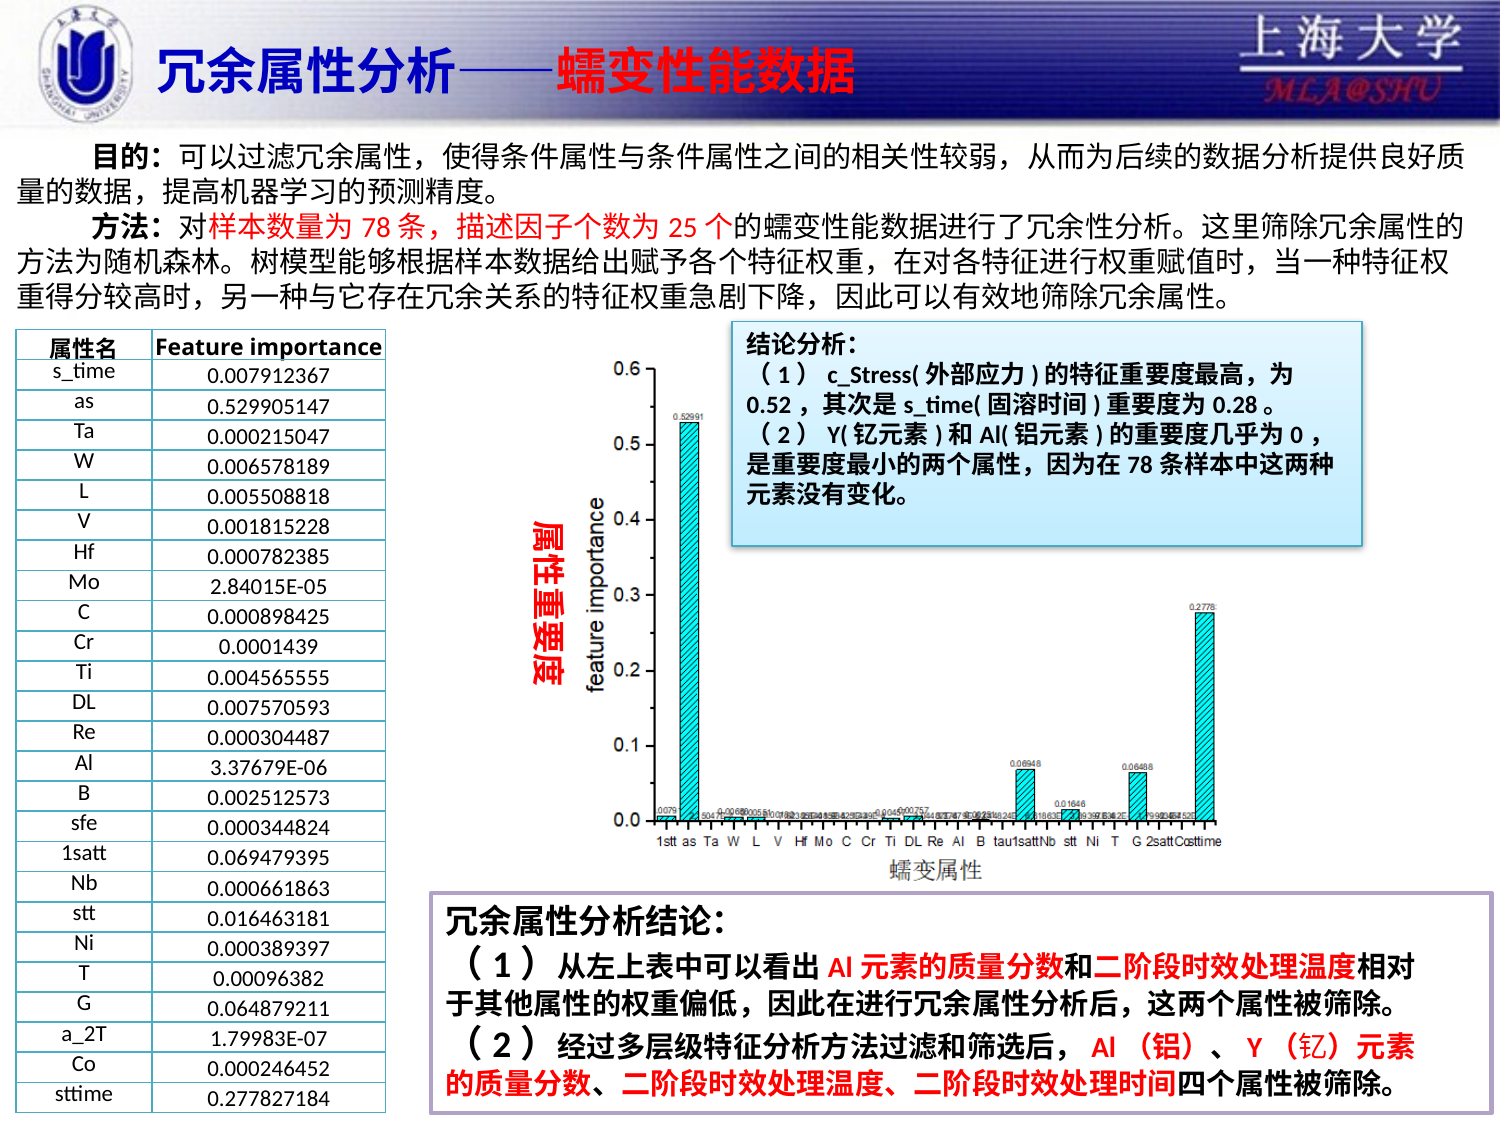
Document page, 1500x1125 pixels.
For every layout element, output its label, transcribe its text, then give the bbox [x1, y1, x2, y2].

table_cell 0.000661863 [153, 872, 385, 901]
table_cell V [17, 511, 151, 539]
table_cell 0.001815228 [153, 511, 385, 539]
table_cell W [17, 451, 151, 479]
title 冗余属性分析——蠕变性能数据 [141, 12, 1492, 126]
text_box 属性重要度 [506, 432, 567, 776]
table_cell 1.79983E-07 [153, 1023, 385, 1051]
table_cell Cr [17, 632, 151, 660]
table_cell DL [17, 692, 151, 720]
text_box 目的：可以过滤冗余属性，使得条件属性与条件属性之间的相关性较弱，从而为后续的数据分析提供良好质量的数据，提高机器学习的预测精度。 方法：对样本数量为78条，描述因子个数为25个的蠕变性能数据进行了冗余性分析。这里筛除冗余属性的方法为随机森林。树模型能够根据样本数据给出赋予各个特征权重，在对各特征进行权重赋值时，当一种特征权重得分较高时，另一种与它存在冗余关系的特征权重急剧下降，因此可以有效地筛除冗余属性。 [1, 131, 1492, 321]
table_cell s_time [17, 360, 151, 389]
table_cell Ni [17, 933, 151, 961]
table_cell 0.007570593 [153, 692, 385, 720]
table_cell 0.000898425 [153, 601, 385, 630]
table_cell 0.529905147 [153, 391, 385, 419]
table_cell 1satt [17, 842, 151, 871]
table_cell Co [17, 1053, 151, 1082]
table_cell 0.069479395 [153, 842, 385, 871]
table_header 属性名 [17, 330, 151, 359]
table_cell as [17, 391, 151, 419]
table_cell a_2T [17, 1023, 151, 1051]
table_cell Ta [17, 421, 151, 449]
table_cell Nb [17, 872, 151, 901]
table_cell L [17, 481, 151, 509]
table_cell sttime [17, 1083, 151, 1112]
table_cell G [17, 993, 151, 1021]
table_cell Re [17, 722, 151, 750]
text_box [430, 892, 1492, 1116]
table_cell 0.007912367 [153, 360, 385, 389]
table_cell 0.000782385 [153, 541, 385, 570]
table_cell 3.37679E-06 [153, 752, 385, 780]
picture [0, 0, 1500, 1125]
table_cell C [17, 601, 151, 630]
table_cell 2.84015E-05 [153, 571, 385, 600]
table_cell 0.004565555 [153, 662, 385, 690]
table_cell sfe [17, 812, 151, 841]
table_cell 0.000246452 [153, 1053, 385, 1082]
table_cell 0.000215047 [153, 421, 385, 449]
table_cell 0.000389397 [153, 933, 385, 961]
table_cell 0.0001439 [153, 632, 385, 660]
table_cell stt [17, 903, 151, 931]
table_cell 0.277827184 [153, 1083, 385, 1112]
table_cell Hf [17, 541, 151, 570]
text_box 结论分析： （1）c_Stress(外部应力)的特征重要度最高，为0.52，其次是s_time(固溶时间)重要度为0.28。 （2）Y(钇元素)和Al(铝元素)的重要度几乎为0，是重要度最小的两个属性，因为在78条样本中这两种元素没有变化。 [1230, 321, 1363, 547]
table_cell 0.00096382 [153, 963, 385, 991]
table_cell T [17, 963, 151, 991]
table_cell Al [17, 752, 151, 780]
table_cell 0.002512573 [153, 782, 385, 810]
table_cell 0.016463181 [153, 903, 385, 931]
table_cell 0.006578189 [153, 451, 385, 479]
table_cell 0.064879211 [153, 993, 385, 1021]
table_cell 0.000344824 [153, 812, 385, 841]
table_cell 0.005508818 [153, 481, 385, 509]
table_cell Ti [17, 662, 151, 690]
table_cell Mo [17, 571, 151, 600]
table_header Feature importance [153, 330, 385, 359]
table_cell 0.000304487 [153, 722, 385, 750]
table_cell B [17, 782, 151, 810]
